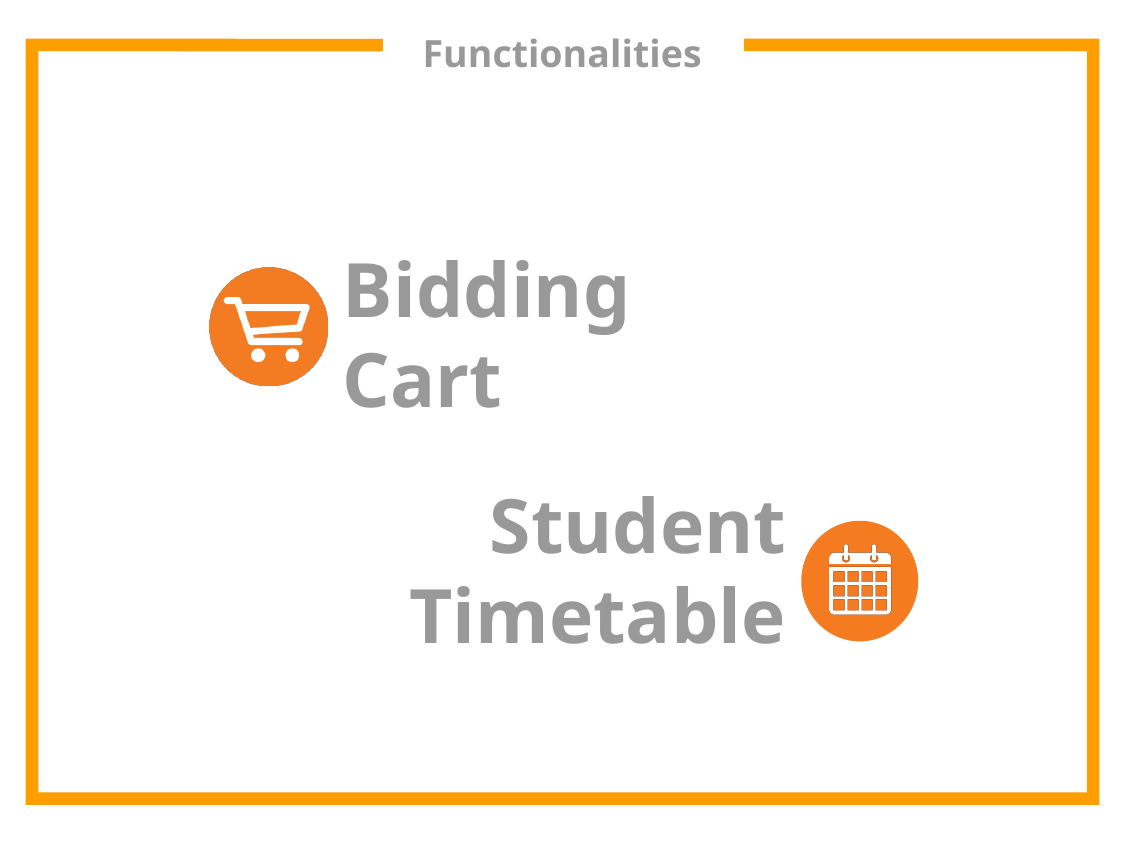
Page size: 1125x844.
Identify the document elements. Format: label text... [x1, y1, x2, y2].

text_box [799, 518, 921, 644]
title Functionalities [398, 15, 727, 136]
picture [209, 267, 328, 386]
list Bidding Cart [327, 227, 728, 365]
list Student Timetable [246, 463, 802, 642]
picture [827, 541, 894, 616]
